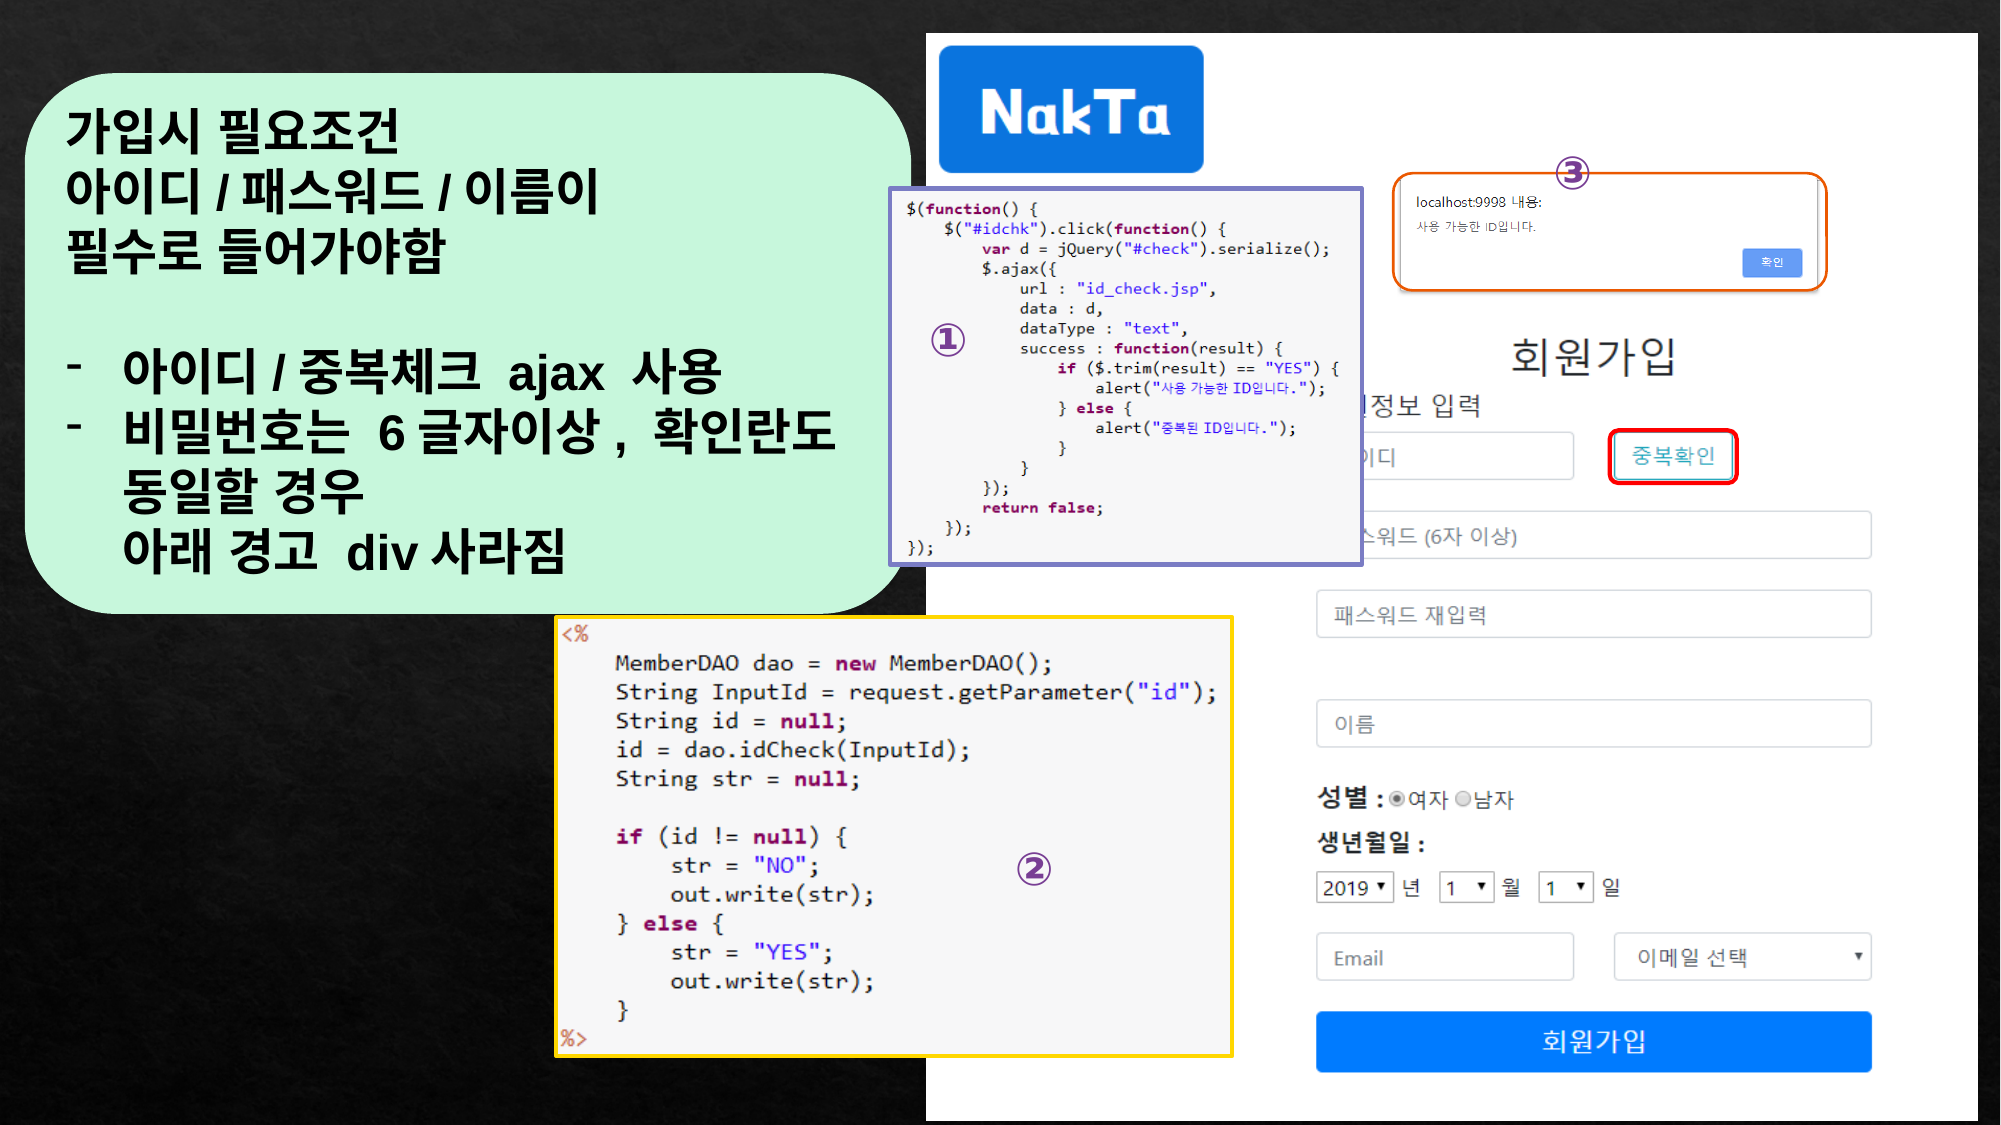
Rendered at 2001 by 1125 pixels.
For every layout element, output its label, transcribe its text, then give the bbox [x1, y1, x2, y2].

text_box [1392, 172, 1827, 297]
text_box 가입시 필요조건 아이디/패스워드/이름이 필수로 들어가야함 아이디/중복체크 ajax 사용 비밀번호는 6글자이상, 확인란도 동일할 경우 아래 경고 div사라짐 [23, 71, 913, 616]
picture [558, 33, 1979, 1121]
